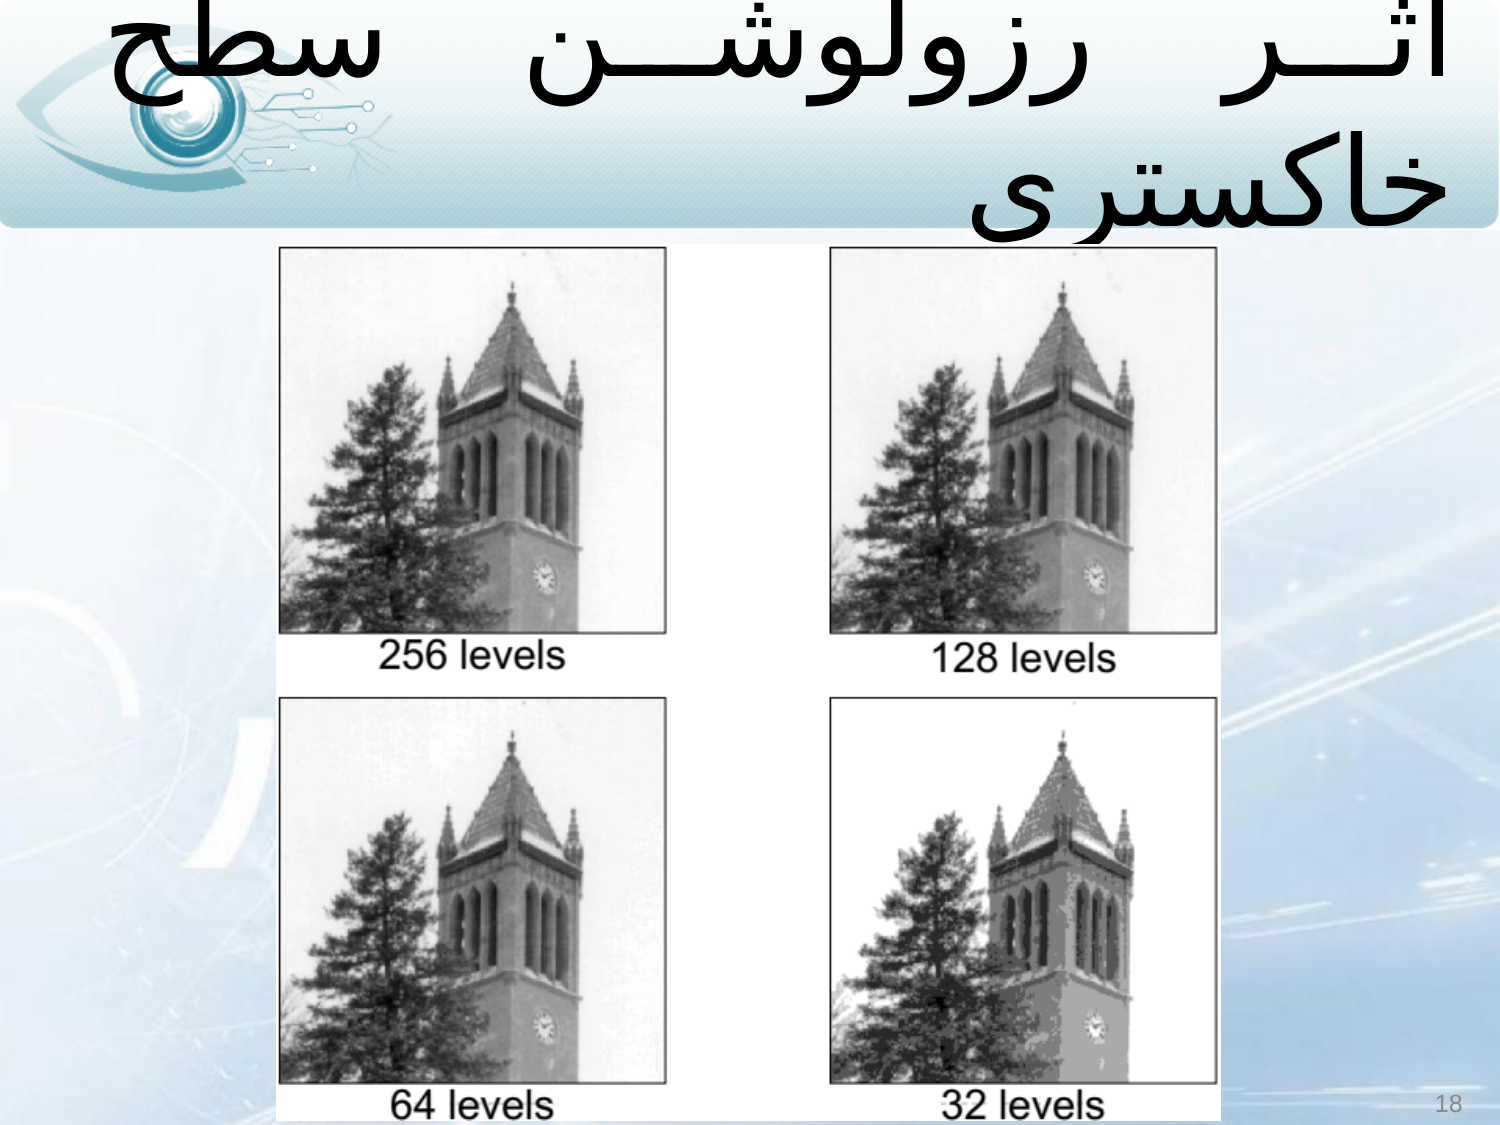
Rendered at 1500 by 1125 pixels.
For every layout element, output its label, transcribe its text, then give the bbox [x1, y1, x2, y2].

picture [0, 230, 1500, 1125]
title اثر رزولوشن سطح خاکستری [0, 7, 1500, 195]
slide_number 18 [1223, 1072, 1478, 1125]
